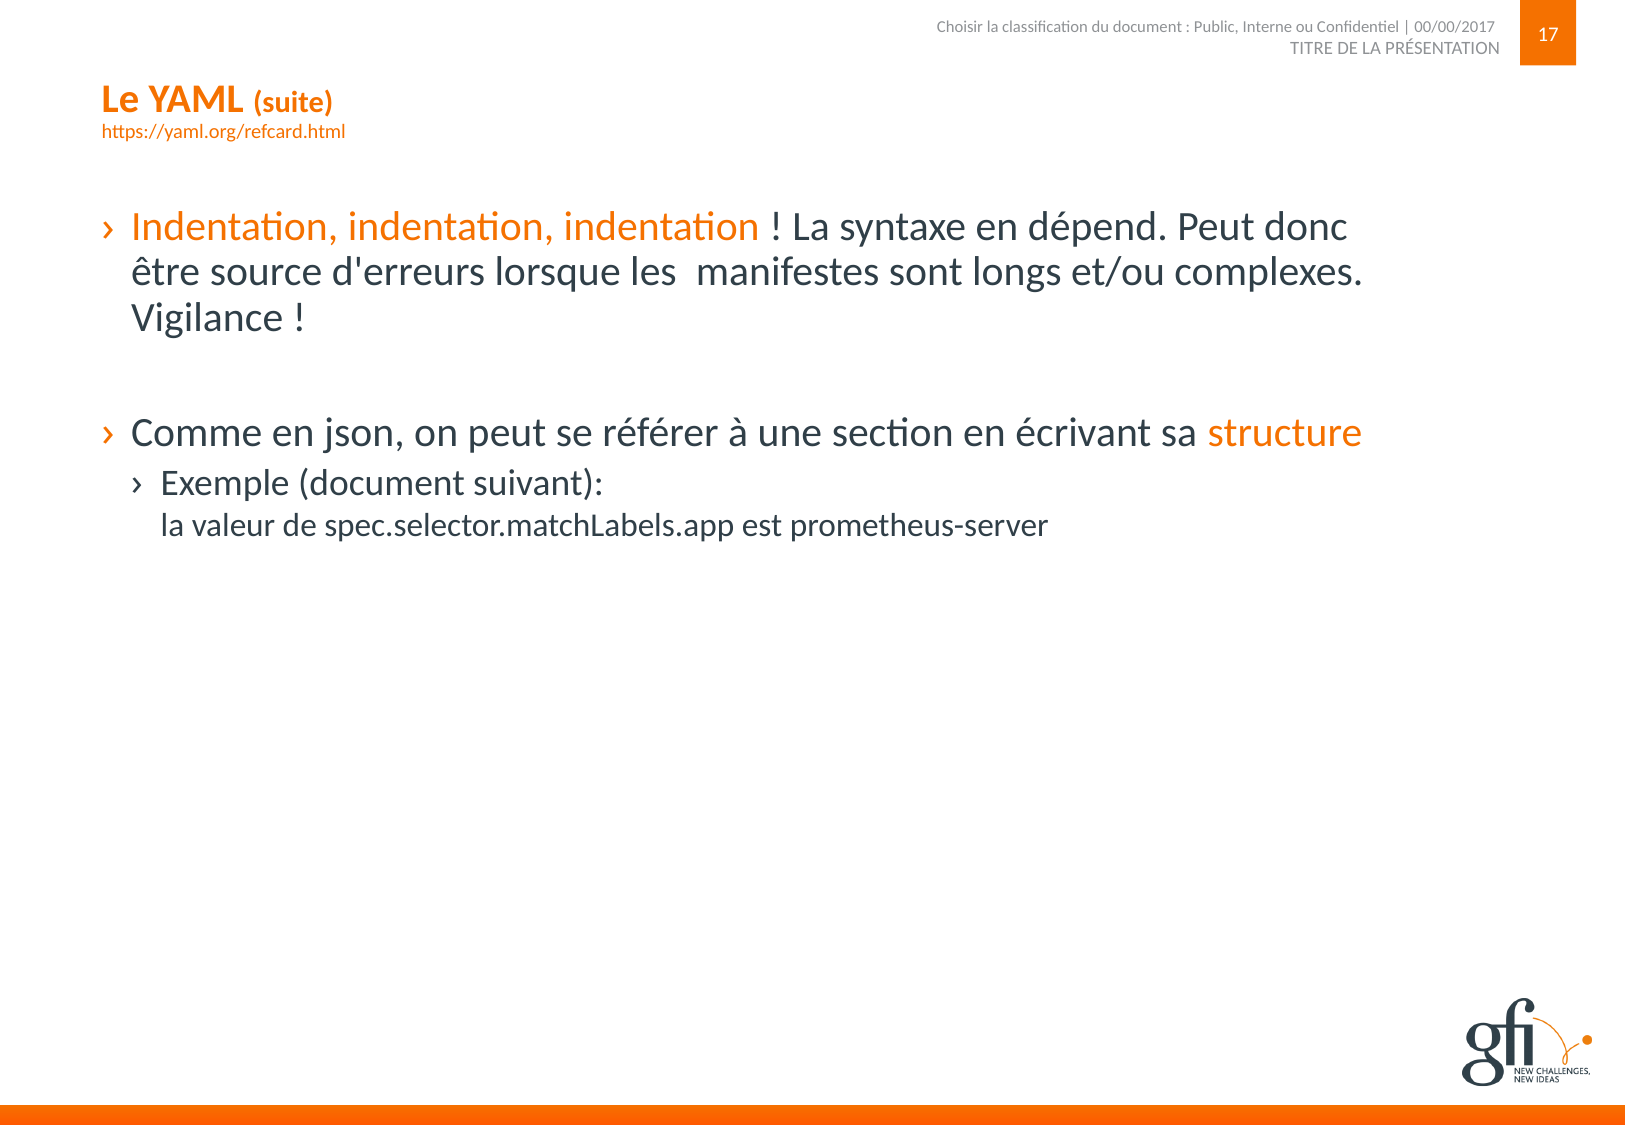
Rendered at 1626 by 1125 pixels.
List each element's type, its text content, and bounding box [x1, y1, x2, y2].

picture [1462, 998, 1592, 1090]
title Le YAML (suite) https://yaml.org/refcard.html [101, 68, 1515, 182]
footer TITRE DE LA PRÉSENTATION [557, 16, 1515, 67]
list Indentation, indentation, indentation ! La syntaxe en dépend. Peut donc être source d'erreurs lorsque les manifestes sont longs et/ou complexes. Vigilance ! Comme en json, on peut se référer à une section en écrivant sa structure Exemple (document suivant): la valeur de spec.selector.matchLabels.app est prometheus-server [101, 204, 1515, 1063]
slide_number 17 [1520, 0, 1577, 66]
